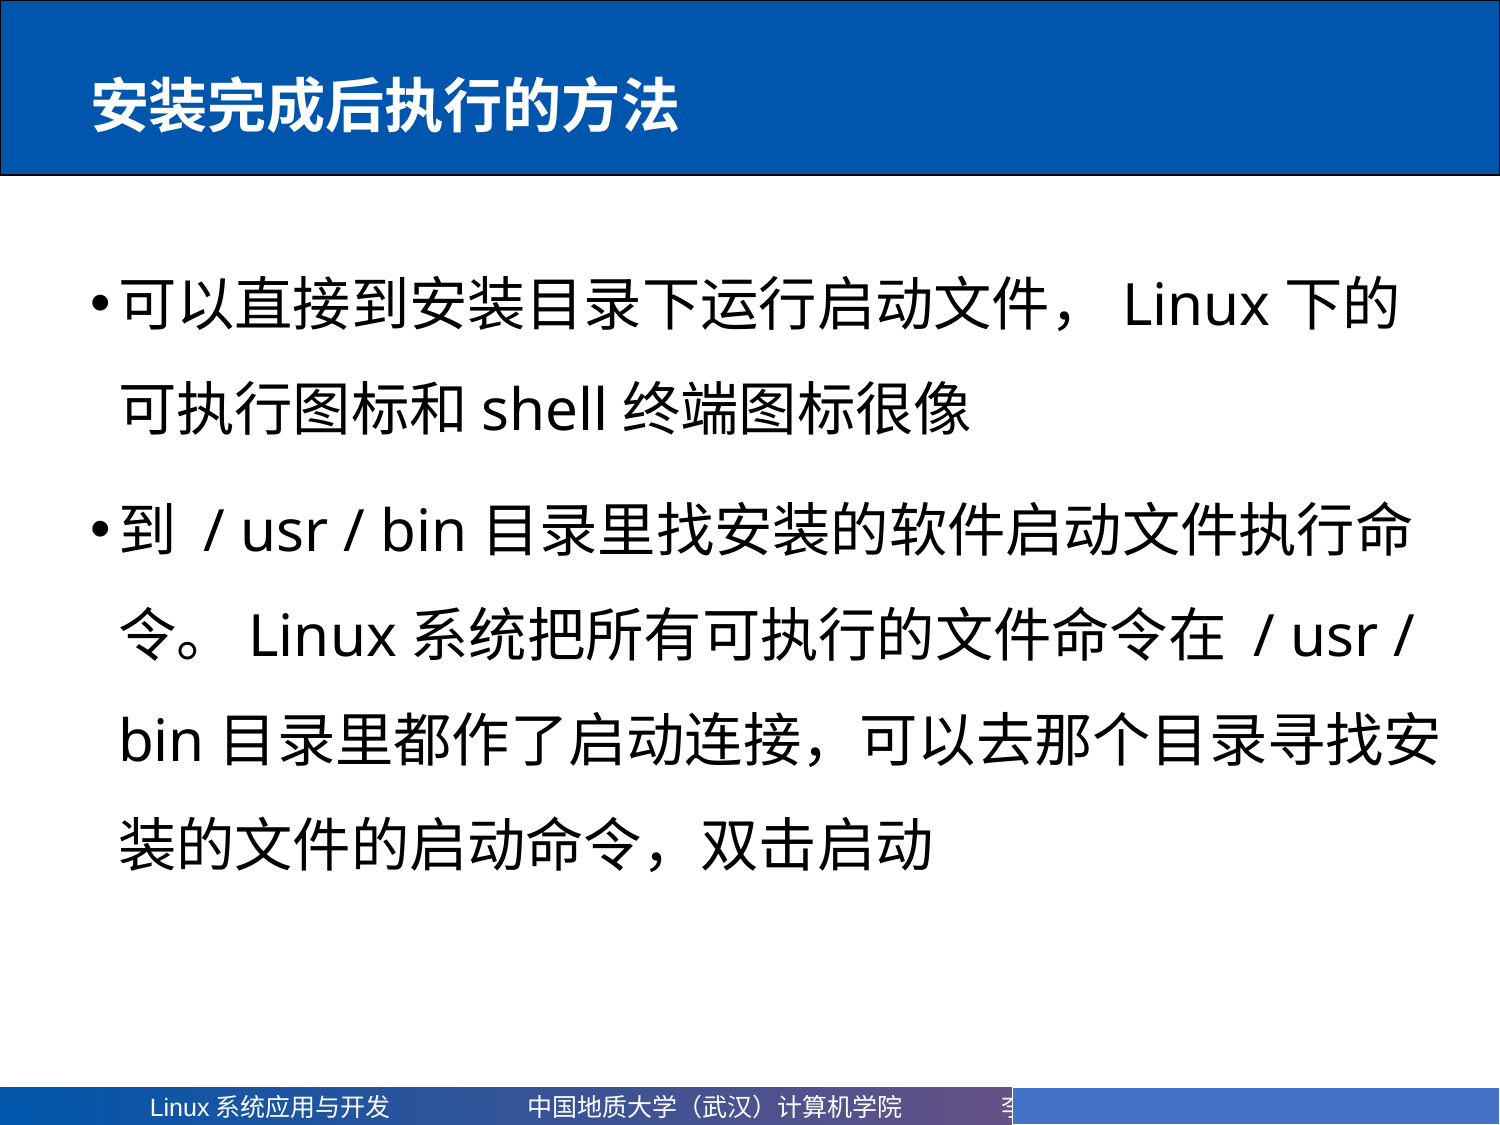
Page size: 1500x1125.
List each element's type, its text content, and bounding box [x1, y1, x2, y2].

title 安装完成后执行的方法 [75, 68, 1388, 219]
list 可以直接到安装目录下运行启动文件，Linux下的可执行图标和shell终端图标很像 到 / usr / bin目录里找安装的软件启动文件执行命令。Linux系统把所有可执行的文件命令在 / usr / bin目录里都作了启动连接，可以去那个目录寻找安装的文件的启动命令，双击启动 [75, 224, 1463, 1005]
